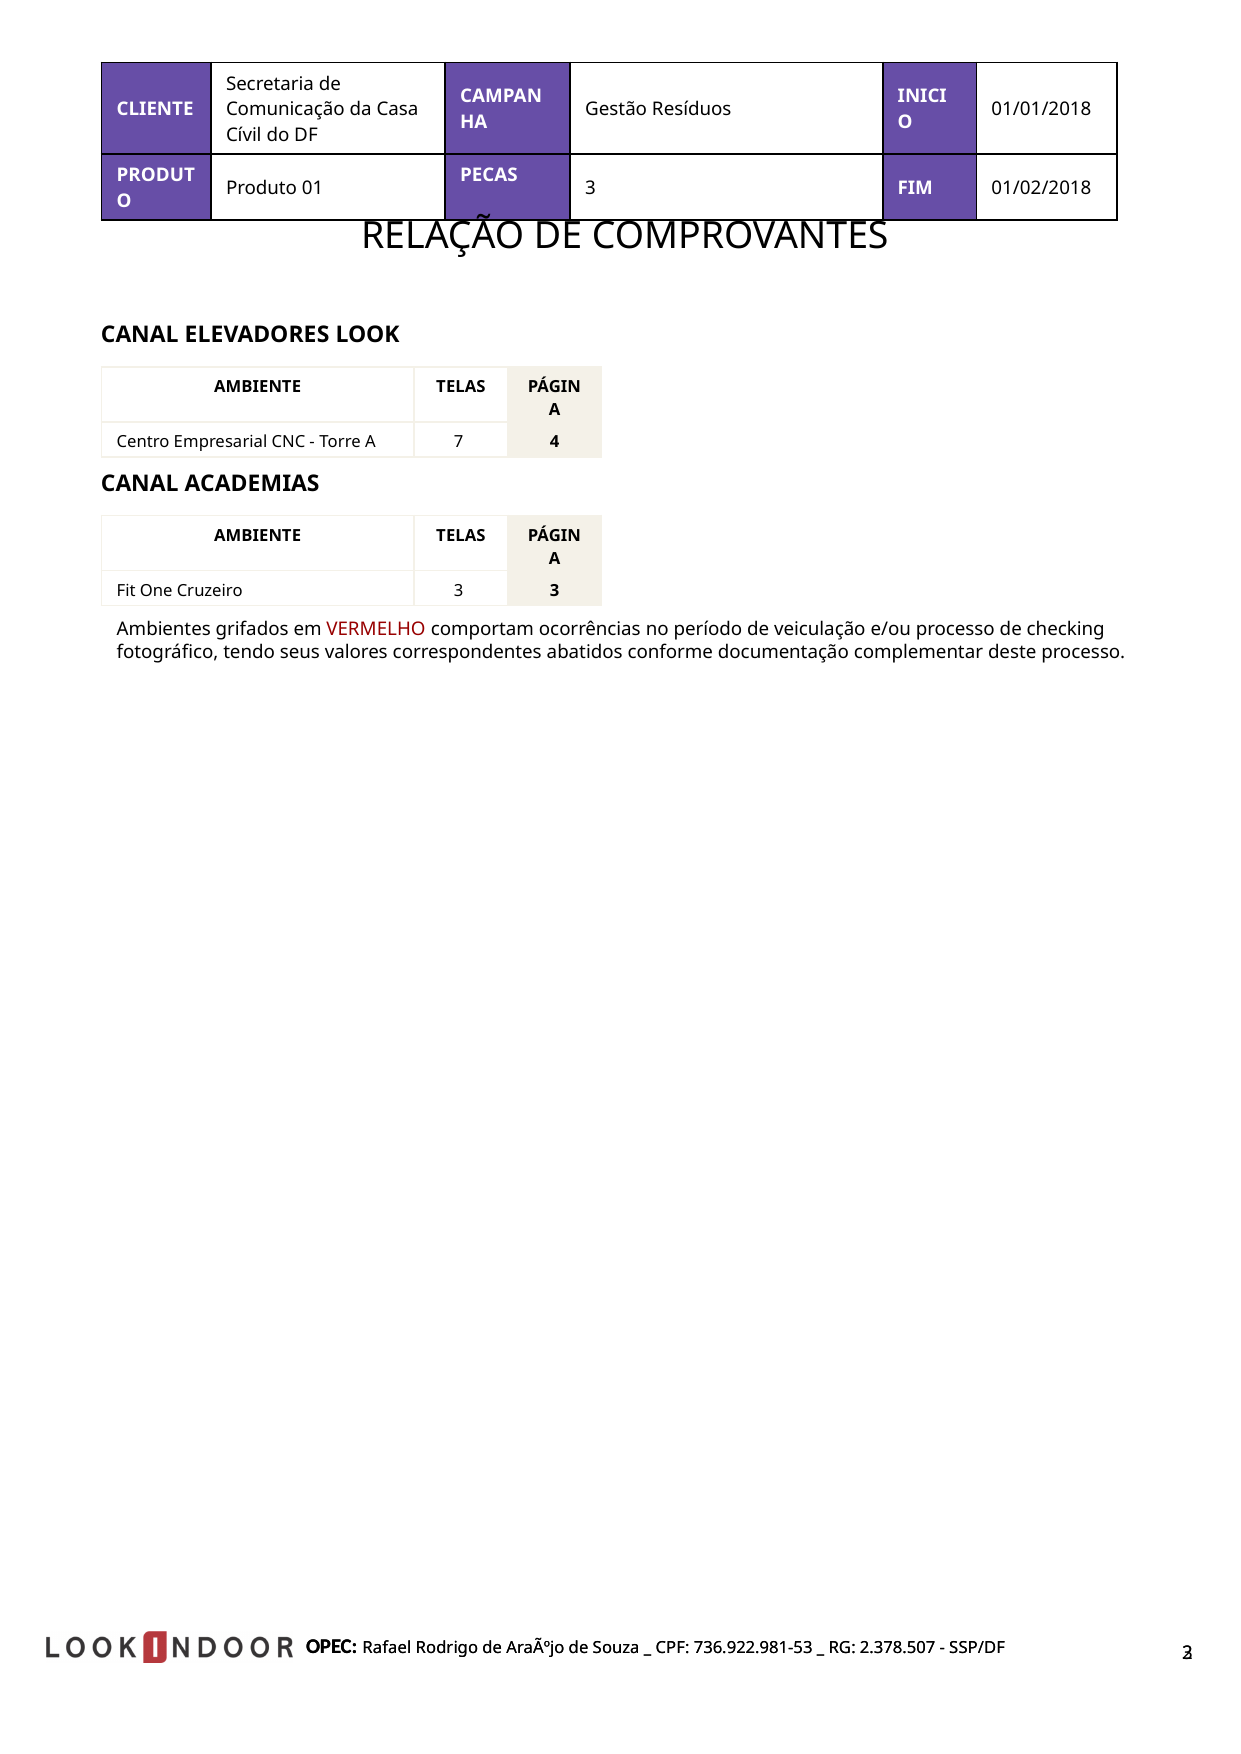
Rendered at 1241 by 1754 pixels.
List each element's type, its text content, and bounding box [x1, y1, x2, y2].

table_cell 4 [509, 423, 601, 456]
table_header Gestão Resíduos [571, 63, 882, 153]
table_cell 3 [415, 571, 507, 605]
table_header PÁGINA [509, 516, 601, 570]
table_cell FIM [884, 155, 976, 203]
table_cell 7 [415, 423, 507, 456]
table_cell Fit One Cruzeiro [102, 571, 413, 605]
text_box Ambientes grifados em VERMELHO comportam ocorrências no período de veiculação e/ou processo de checking fotográfico, tendo seus valores correspondentes abatidos conforme documentação complementar deste processo. [101, 609, 1196, 670]
table_header TELAS [415, 368, 507, 421]
table_header CLIENTE [102, 63, 210, 153]
table_cell 3 [509, 571, 601, 605]
table_cell Produto 01 [212, 155, 444, 203]
table_header AMBIENTE [102, 368, 413, 421]
text_box CANAL ACADEMIAS [85, 460, 1241, 549]
table_cell PRODUTO [102, 155, 210, 219]
table_header TELAS [415, 516, 507, 570]
text_box 3 [1140, 1632, 1235, 1716]
table_header Secretaria de Comunicação da Casa Cívil do DF [212, 63, 444, 153]
picture [46, 1631, 293, 1663]
table_header INICIO [884, 63, 976, 153]
table_header CAMPANHA [446, 63, 569, 153]
table_cell PECAS [446, 155, 569, 203]
table_header 01/01/2018 [977, 63, 1116, 153]
text_box OPEC: Rafael Rodrigo de AraÃºjo de Souza _ CPF: 736.922.981-53 _ RG: 2.378.507 - SSP/DF [109, 1625, 1204, 1665]
text_box CANAL ELEVADORES LOOK [85, 312, 1241, 400]
table_cell Centro Empresarial CNC - Torre A [102, 423, 413, 456]
table_cell 01/02/2018 [977, 155, 1116, 219]
text_box RELAÇÃO DE COMPROVANTES [156, 203, 1094, 309]
table_cell 3 [571, 155, 882, 203]
table_header AMBIENTE [102, 516, 413, 570]
table_header PÁGINA [509, 368, 601, 421]
